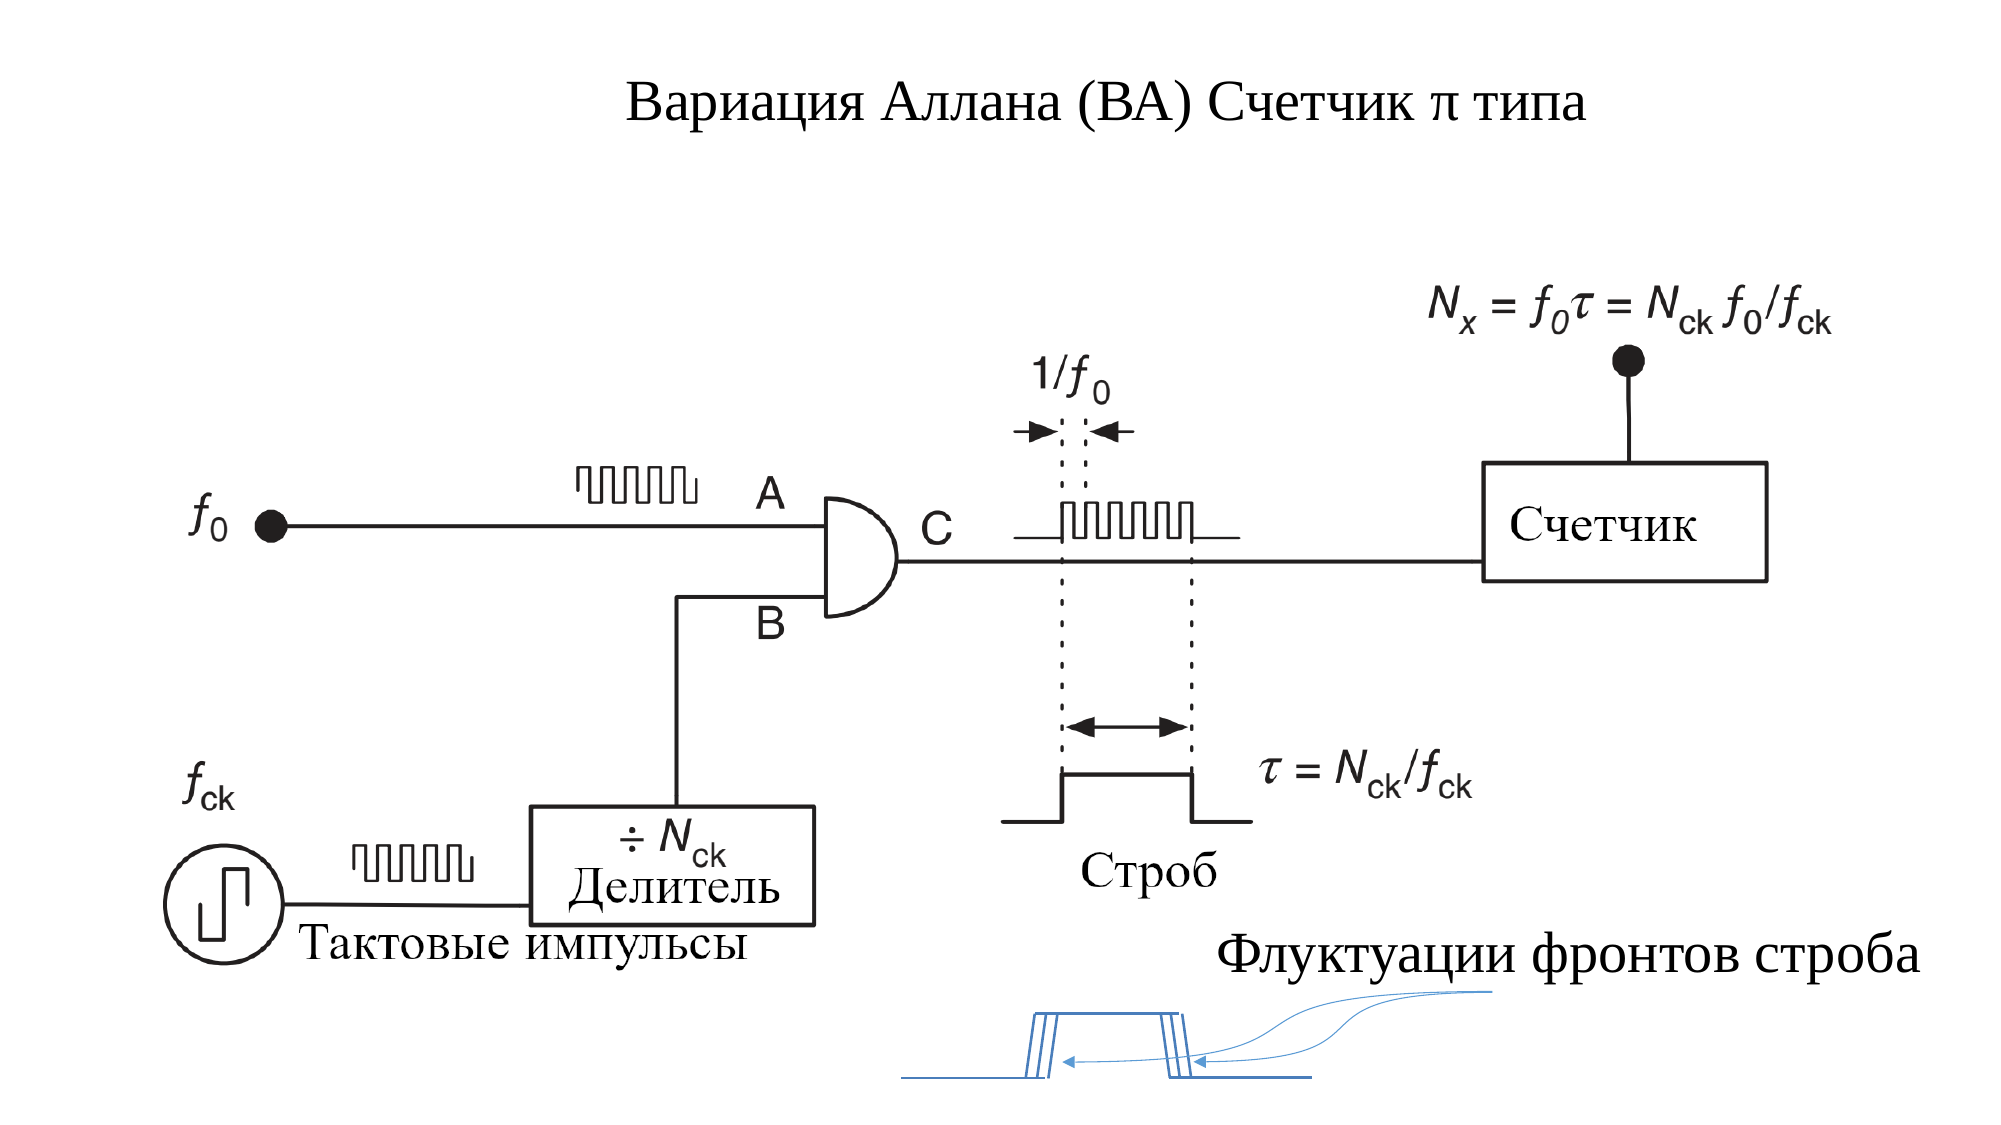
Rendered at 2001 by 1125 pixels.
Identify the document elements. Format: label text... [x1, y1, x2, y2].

text_box Вариация Аллана (ВА) Счетчик π типа [610, 54, 1603, 140]
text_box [901, 1012, 1313, 1079]
picture [123, 275, 1875, 977]
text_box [1062, 991, 1493, 1063]
text_box Флуктуации фронтов строба [1201, 906, 1937, 992]
